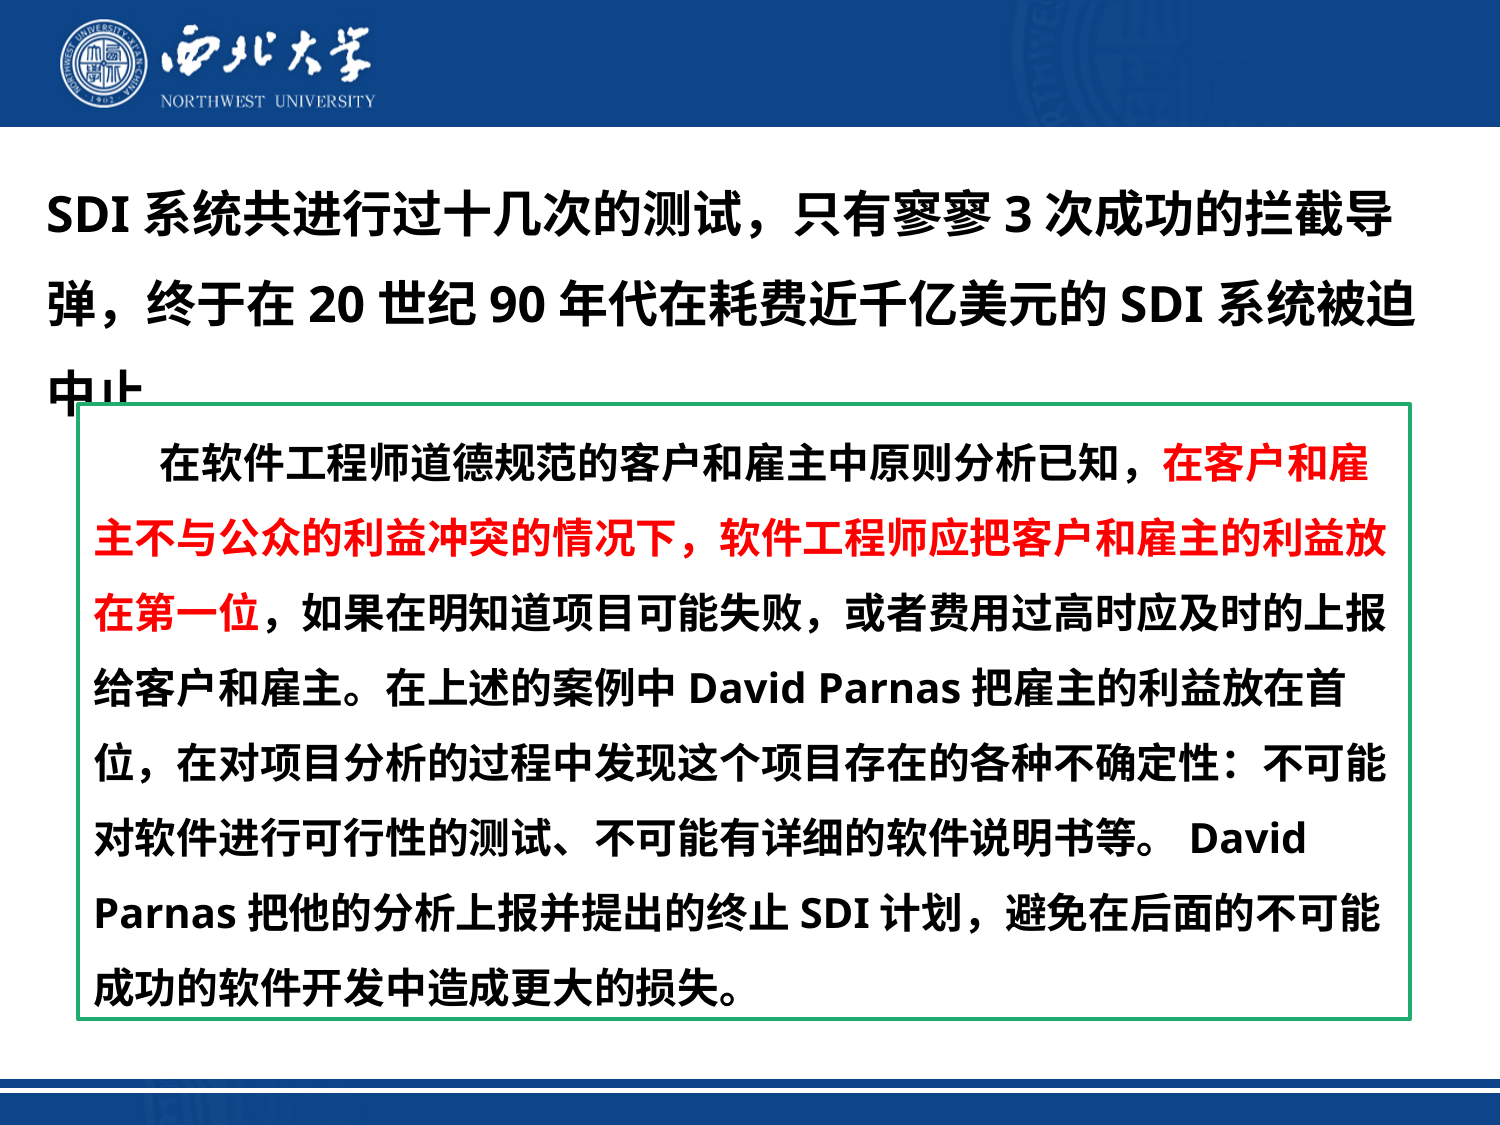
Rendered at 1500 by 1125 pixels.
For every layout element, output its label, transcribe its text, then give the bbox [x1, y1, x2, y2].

text_box 在软件工程师道德规范的客户和雇主中原则分析已知，在客户和雇主不与公众的利益冲突的情况下，软件工程师应把客户和雇主的利益放在第一位，如果在明知道项目可能失败，或者费用过高时应及时的上报给客户和雇主。在上述的案例中David Parnas把雇主的利益放在首位，在对项目分析的过程中发现这个项目存在的各种不确定性：不可能对软件进行可行性的测试、不可能有详细的软件说明书等。David Parnas把他的分析上报并提出的终止SDI计划，避免在后面的不可能成功的软件开发中造成更大的损失。 [76, 402, 1412, 1021]
list SDI系统共进行过十几次的测试，只有寥寥3次成功的拦截导弹，终于在20世纪90年代在耗费近千亿美元的SDI系统被迫中止 [31, 145, 1469, 350]
picture [0, 1079, 1500, 1088]
picture [0, 0, 1500, 127]
picture [0, 1093, 1500, 1125]
